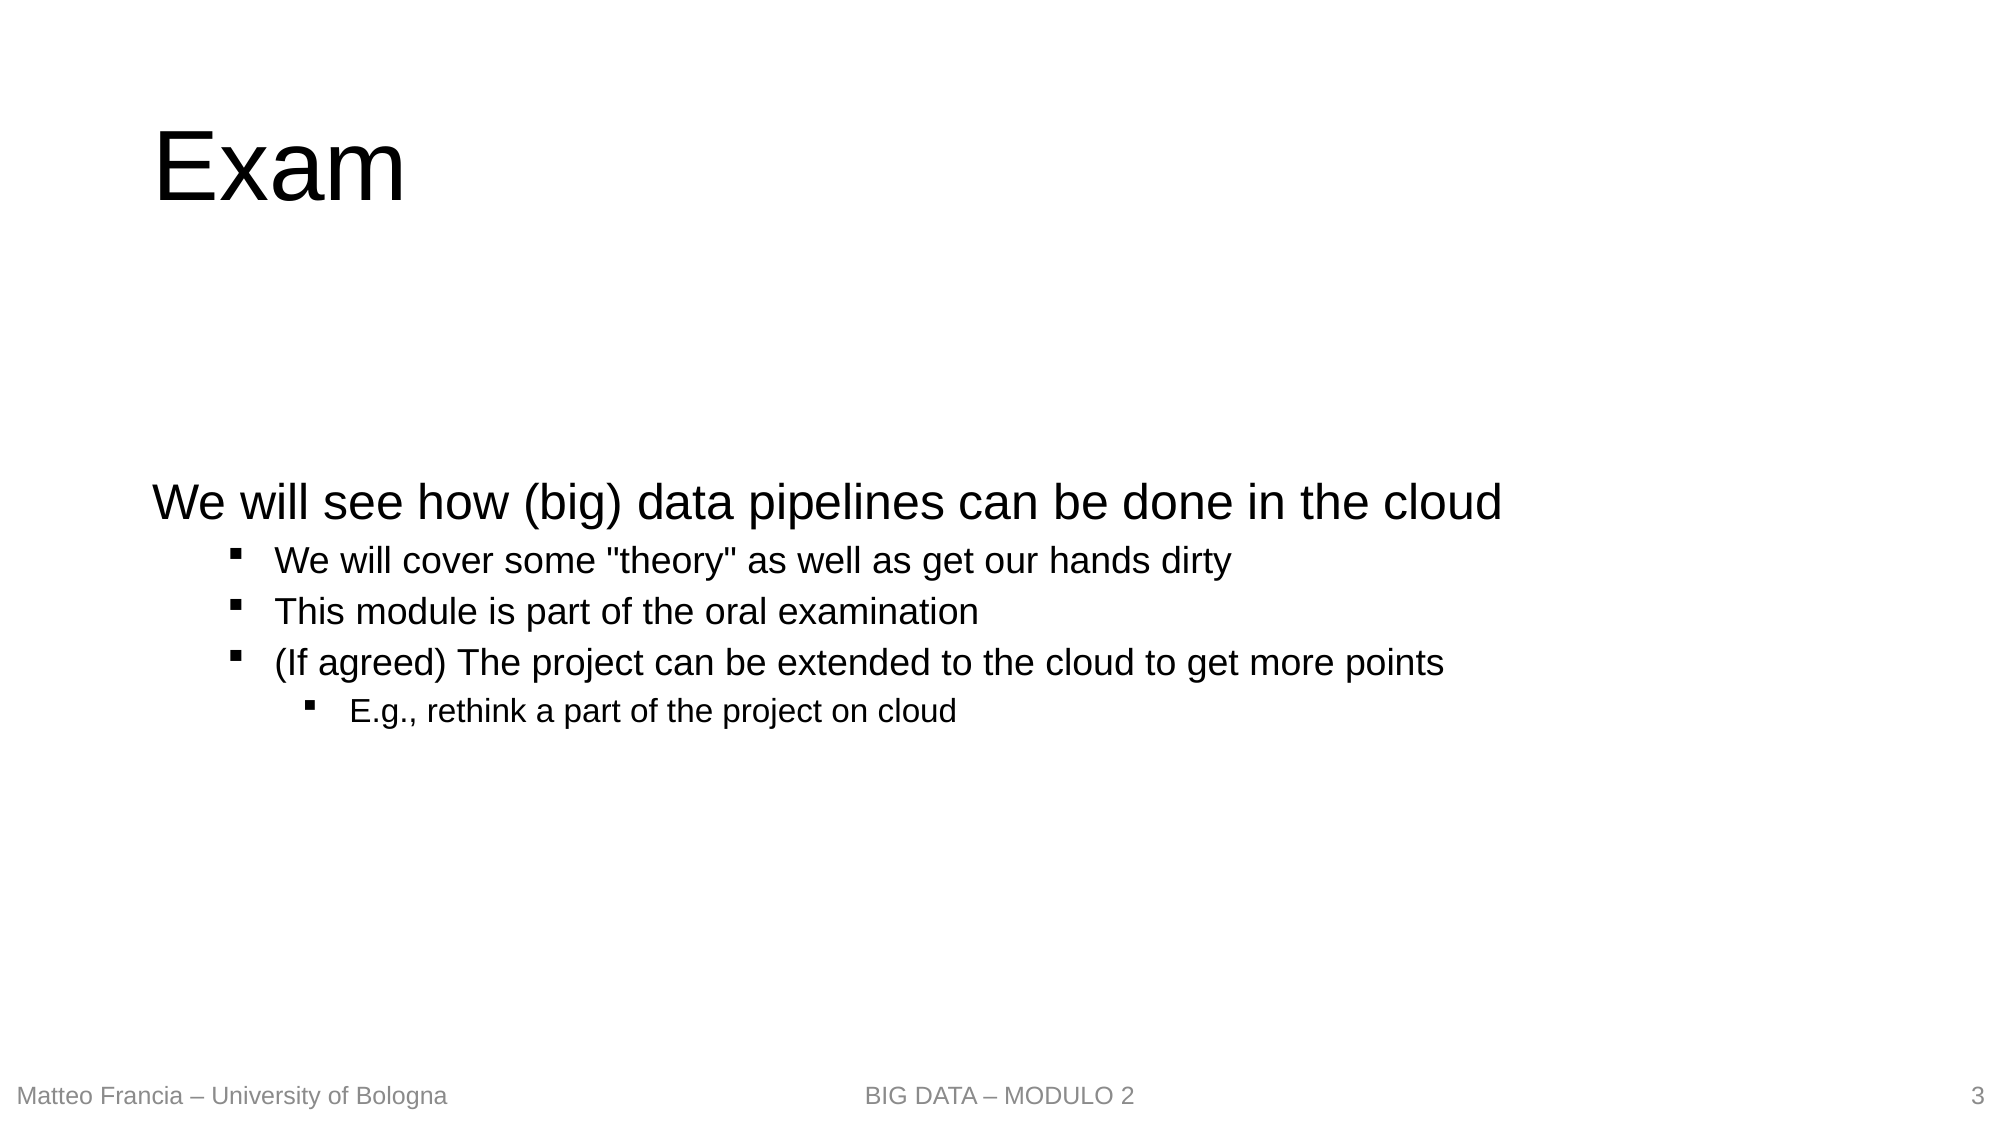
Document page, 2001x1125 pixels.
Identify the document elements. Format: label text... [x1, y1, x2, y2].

slide_number 3 [1550, 1065, 2000, 1125]
title Exam [137, 59, 1863, 278]
list We will see how (big) data pipelines can be done in the cloud We will cover some "theory" as well as get our hands dirty This module is part of the oral examination (If agreed) The project can be extended to the cloud to get more points E.g., rethink a part of the project on cloud [137, 278, 1863, 993]
footer Matteo Francia – University of Bologna [0, 1065, 466, 1125]
